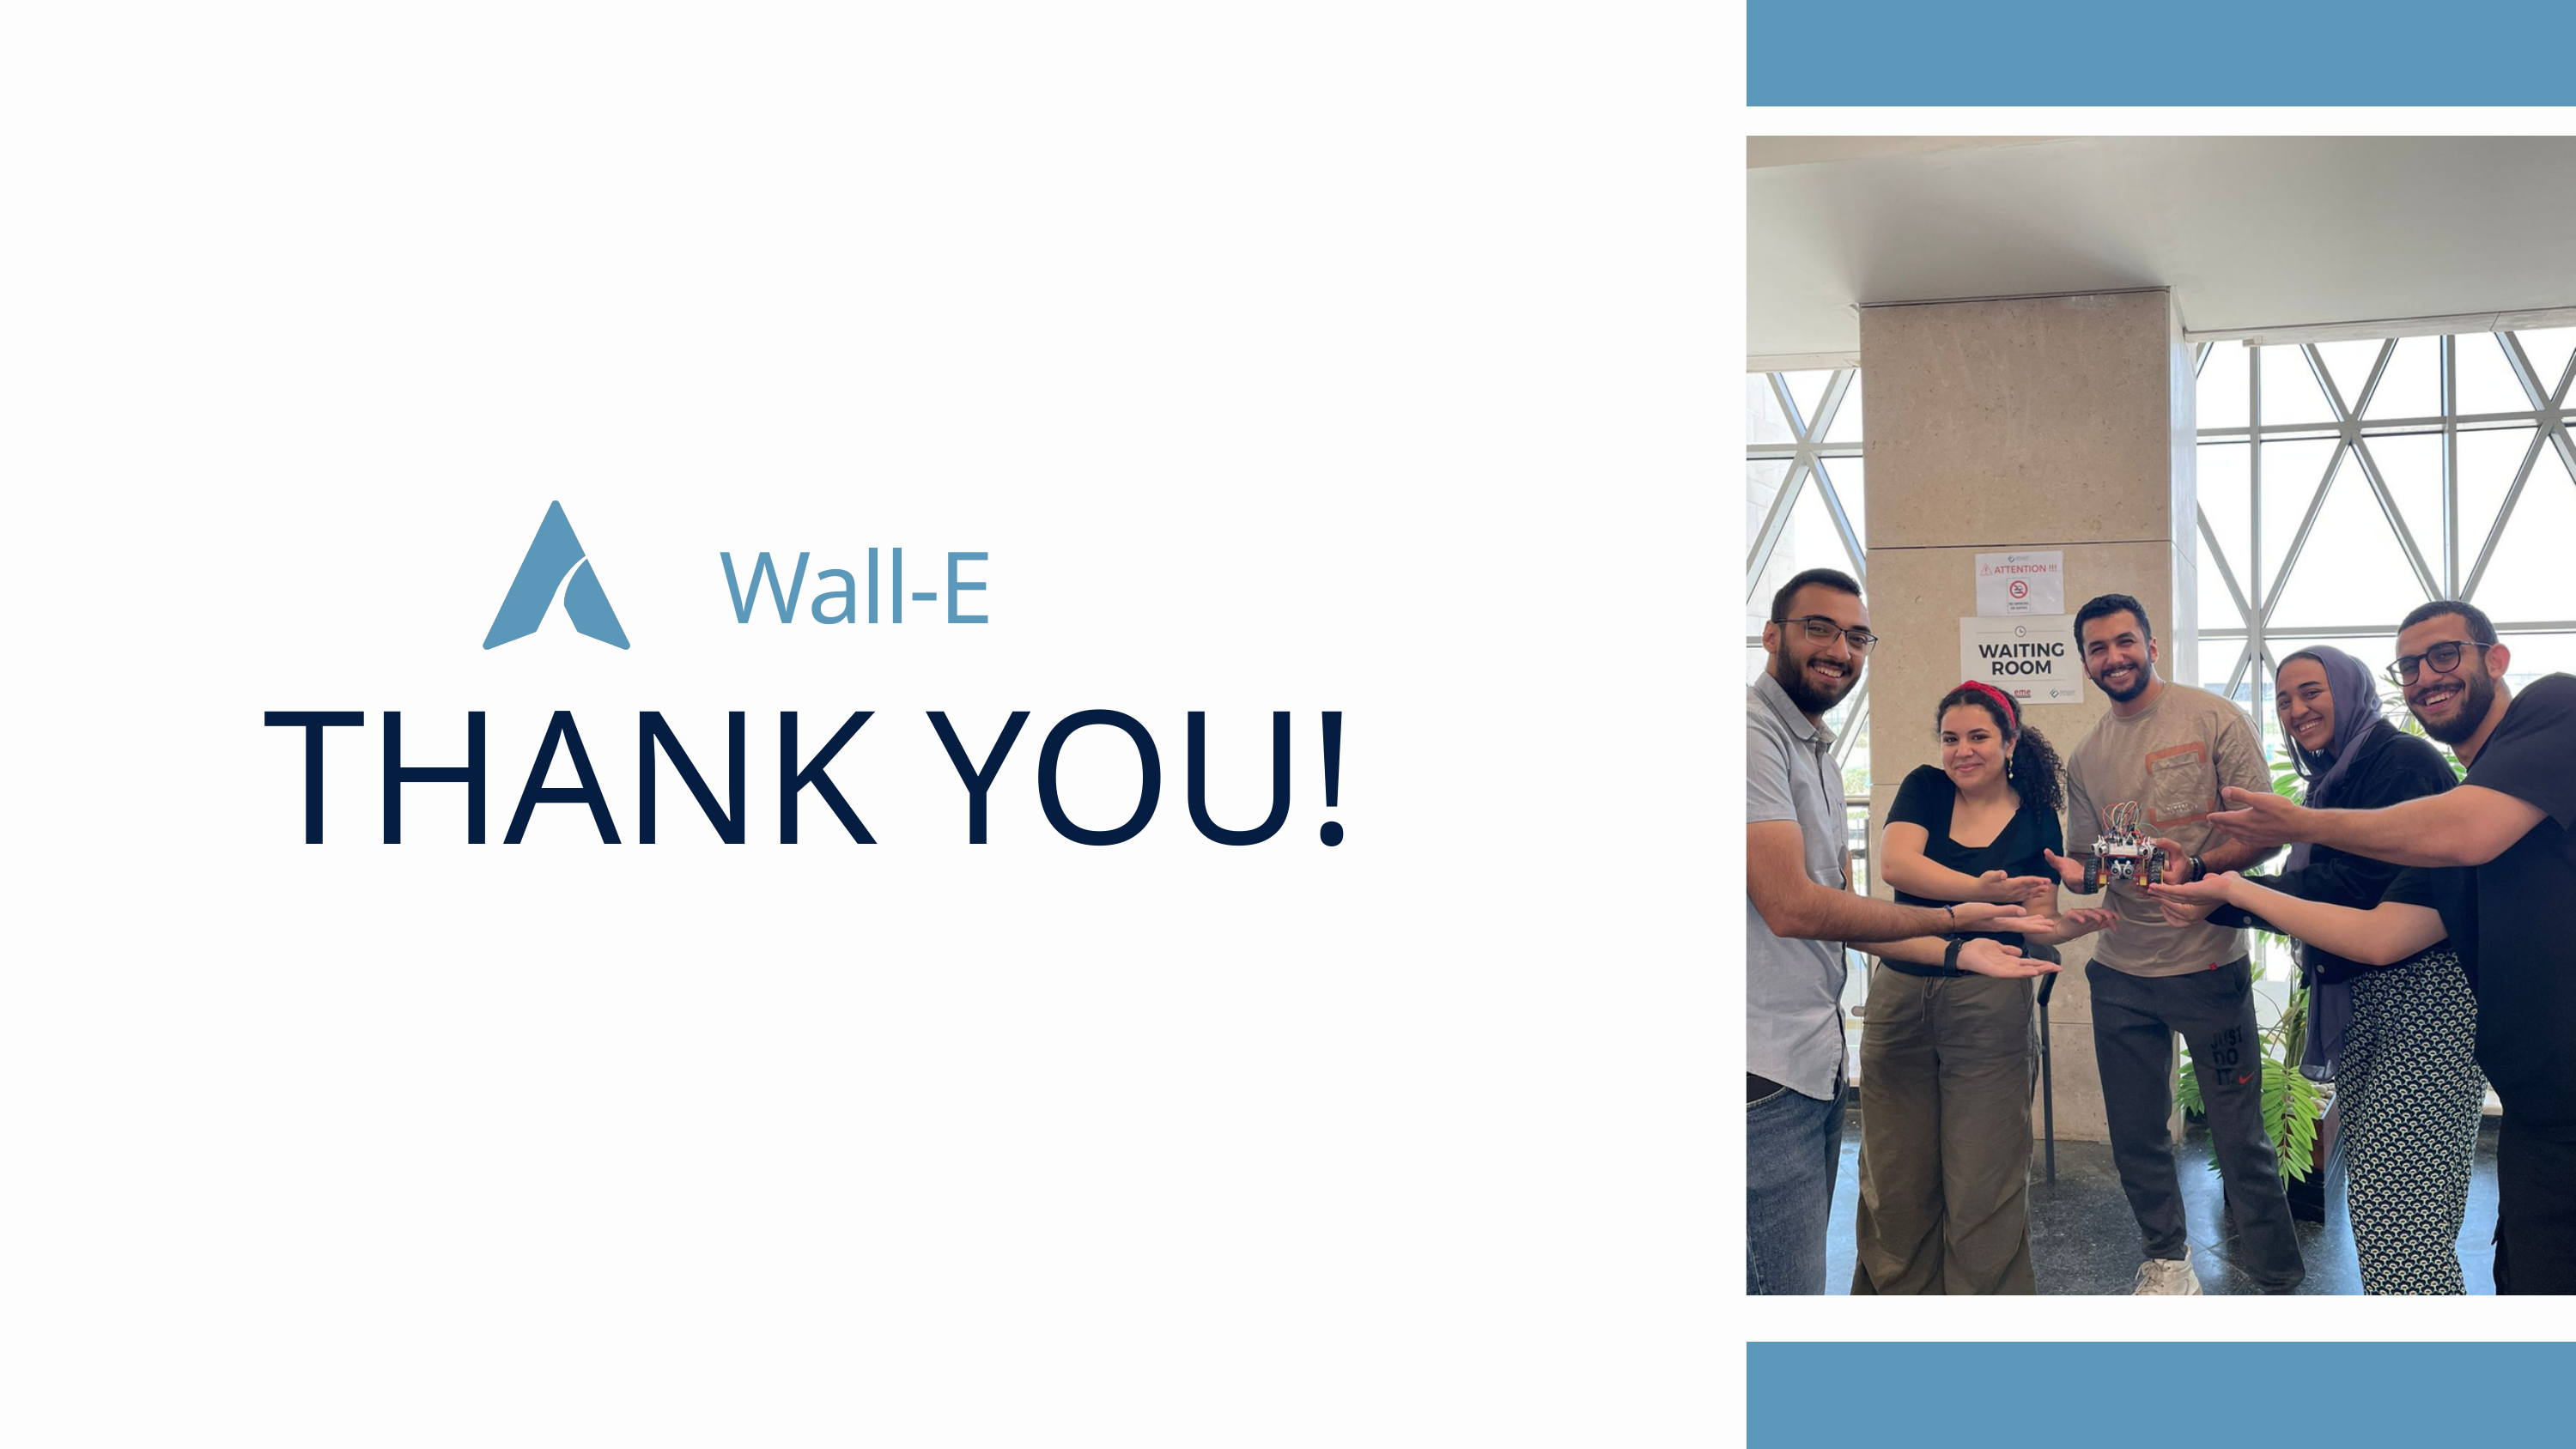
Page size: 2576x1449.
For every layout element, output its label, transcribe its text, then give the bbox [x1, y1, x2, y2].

text_box [1746, 136, 2576, 1295]
text_box Wall-E [719, 504, 1104, 644]
text_box [482, 500, 631, 651]
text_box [1746, 1342, 2576, 1449]
text_box THANK YOU! [263, 621, 1506, 882]
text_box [1746, 0, 2576, 107]
